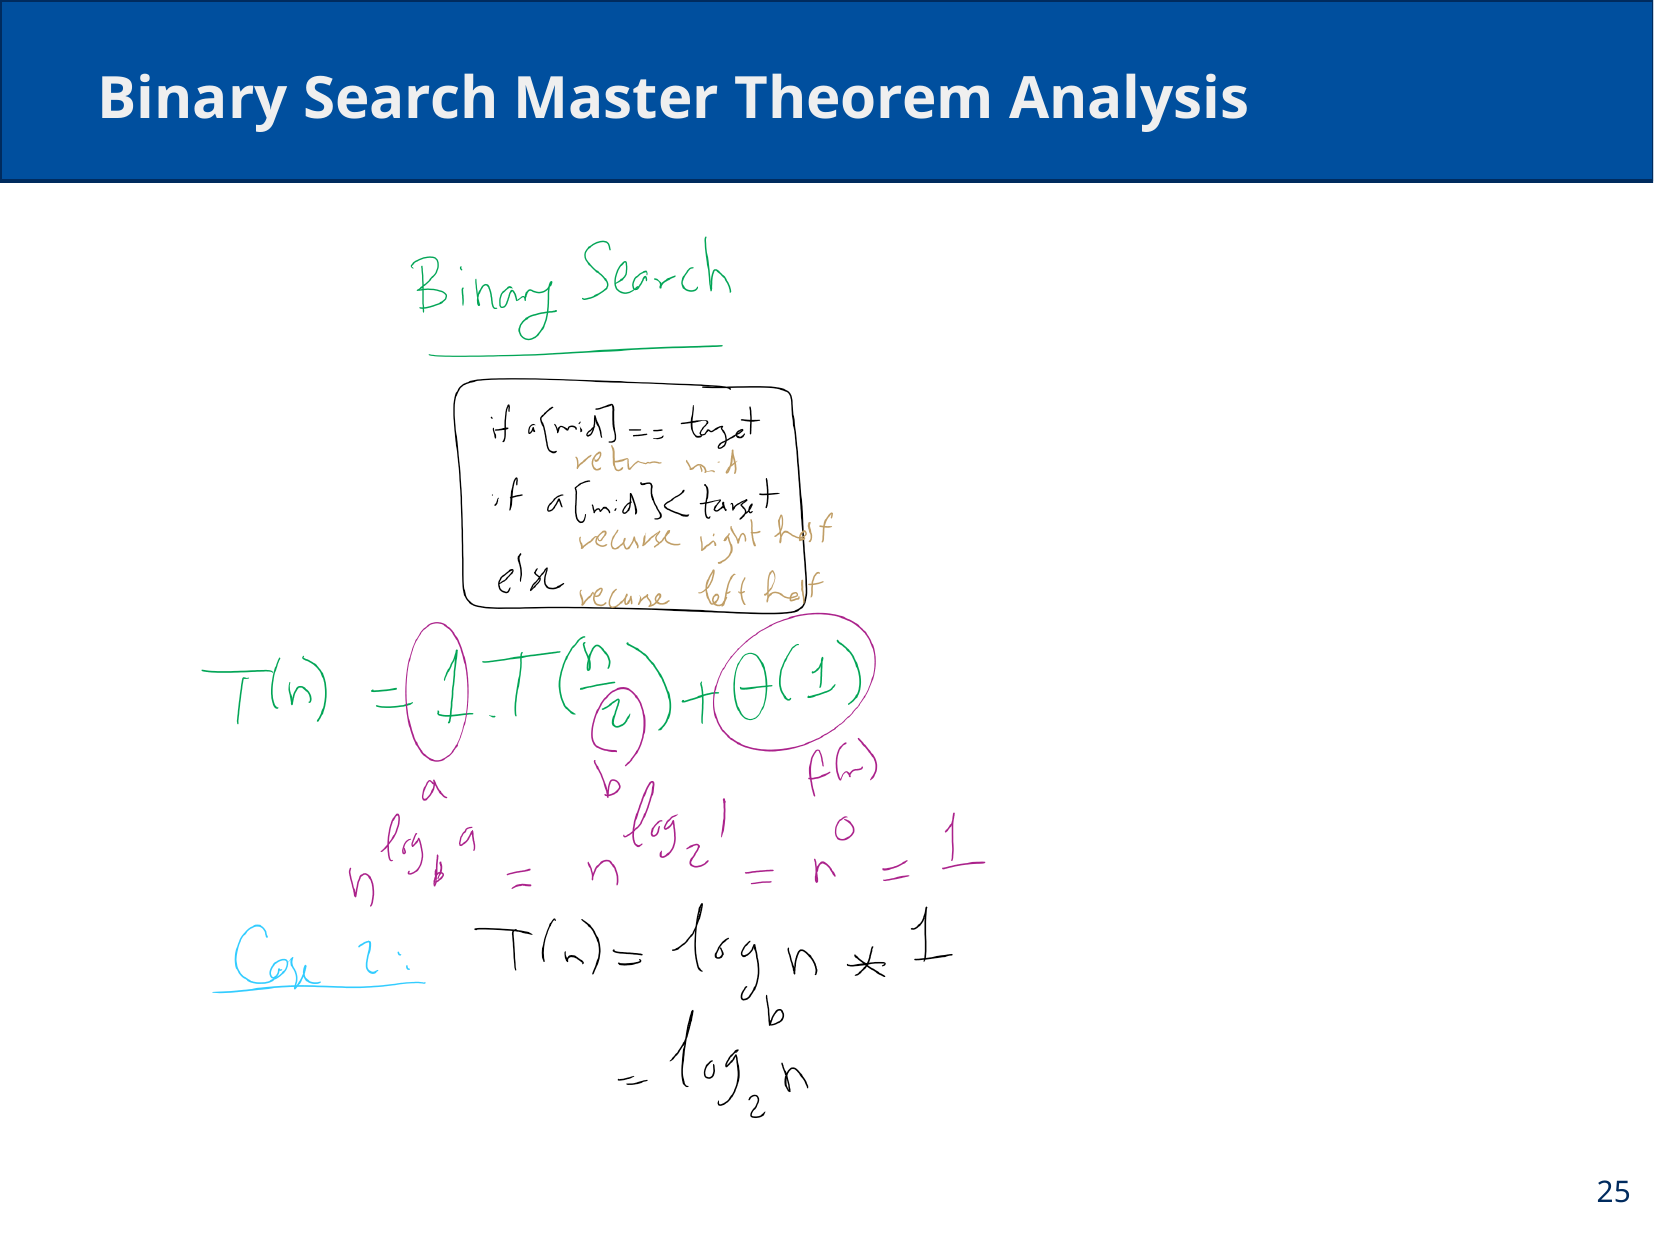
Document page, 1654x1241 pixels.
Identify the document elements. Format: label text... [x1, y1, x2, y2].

slide_number 25 [1546, 1145, 1647, 1241]
picture [196, 232, 1532, 1123]
title Binary Search Master Theorem Analysis [82, 35, 1571, 146]
